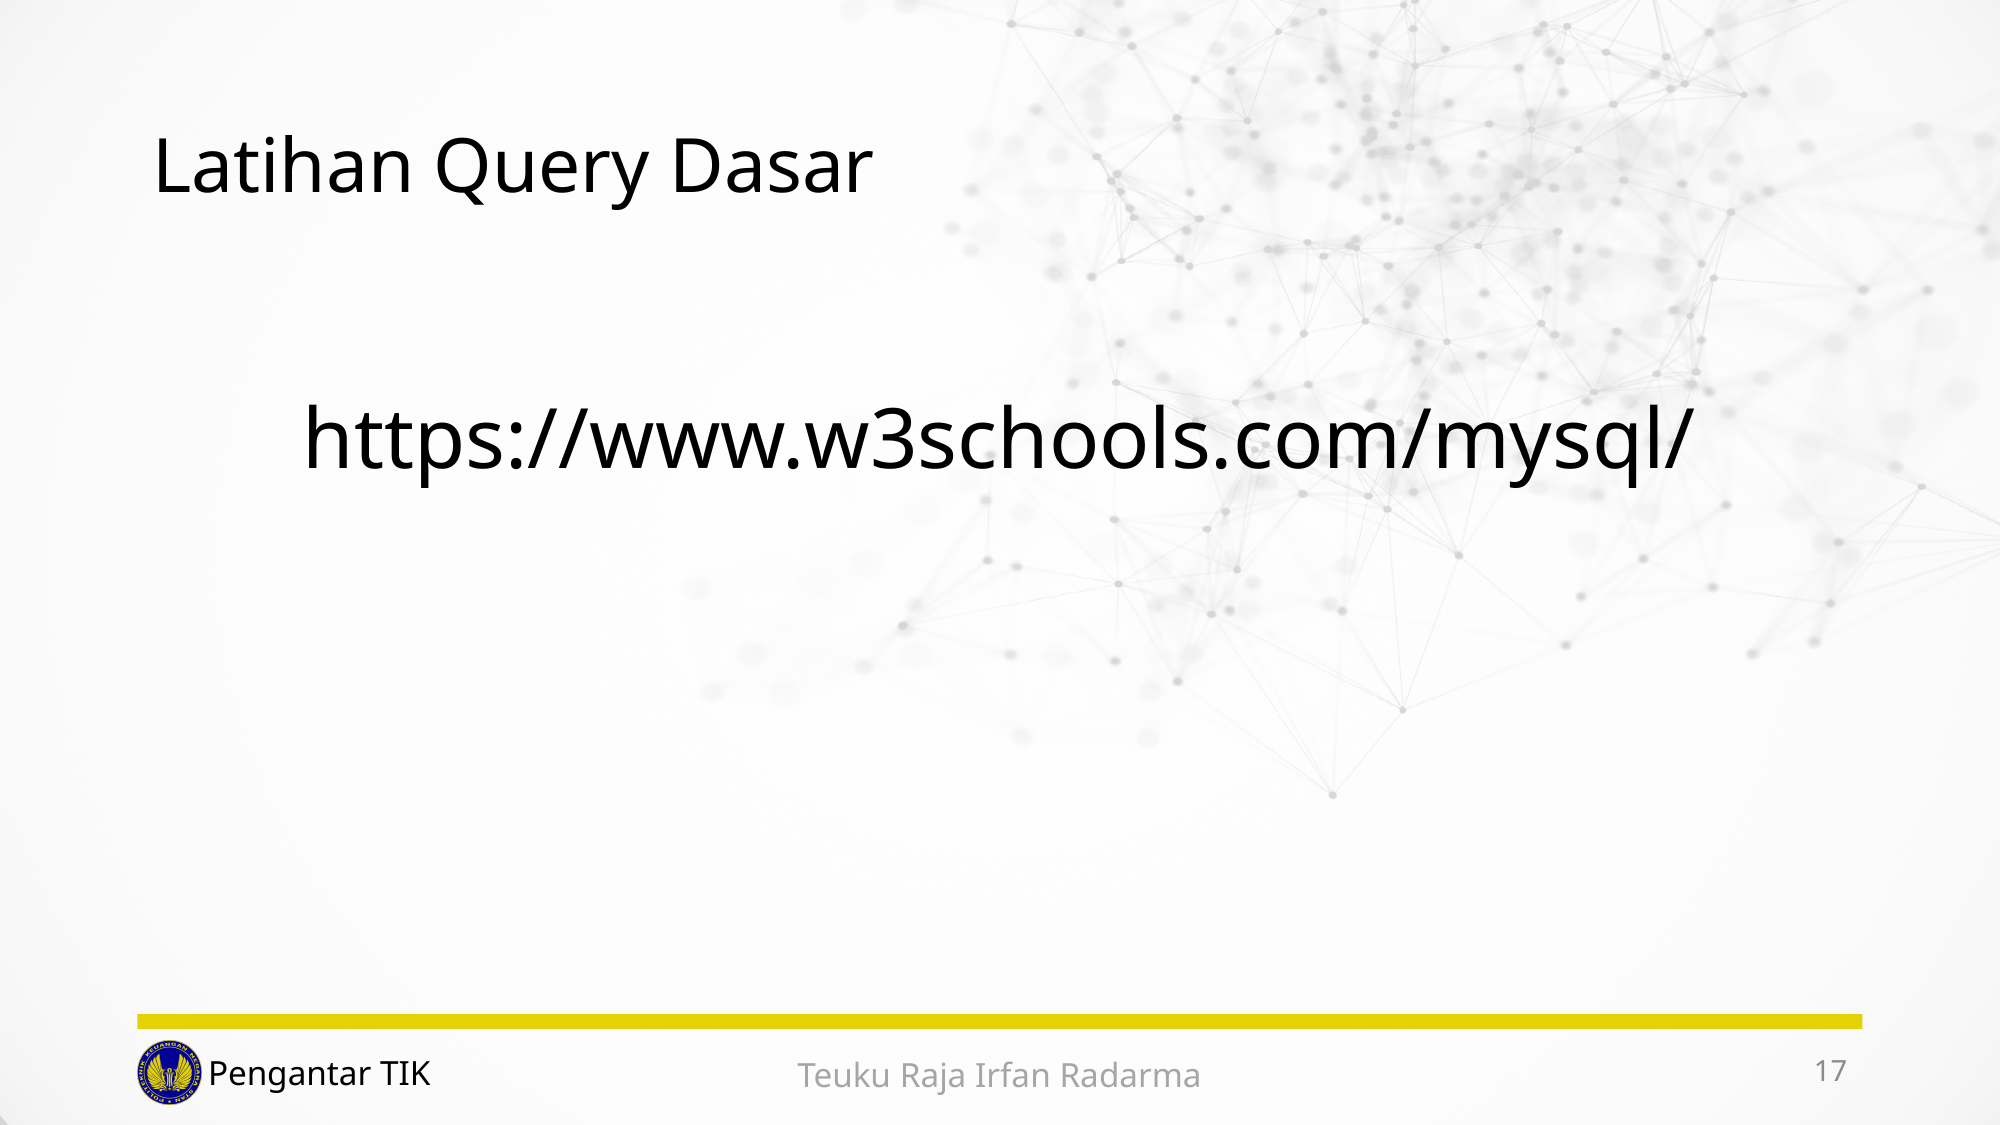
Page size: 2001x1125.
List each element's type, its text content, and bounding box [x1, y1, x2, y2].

slide_number 17 [1412, 1042, 1863, 1103]
title Latihan Query Dasar [137, 59, 1863, 278]
picture [137, 1040, 202, 1105]
list https://www.w3schools.com/mysql/ [137, 388, 1863, 621]
